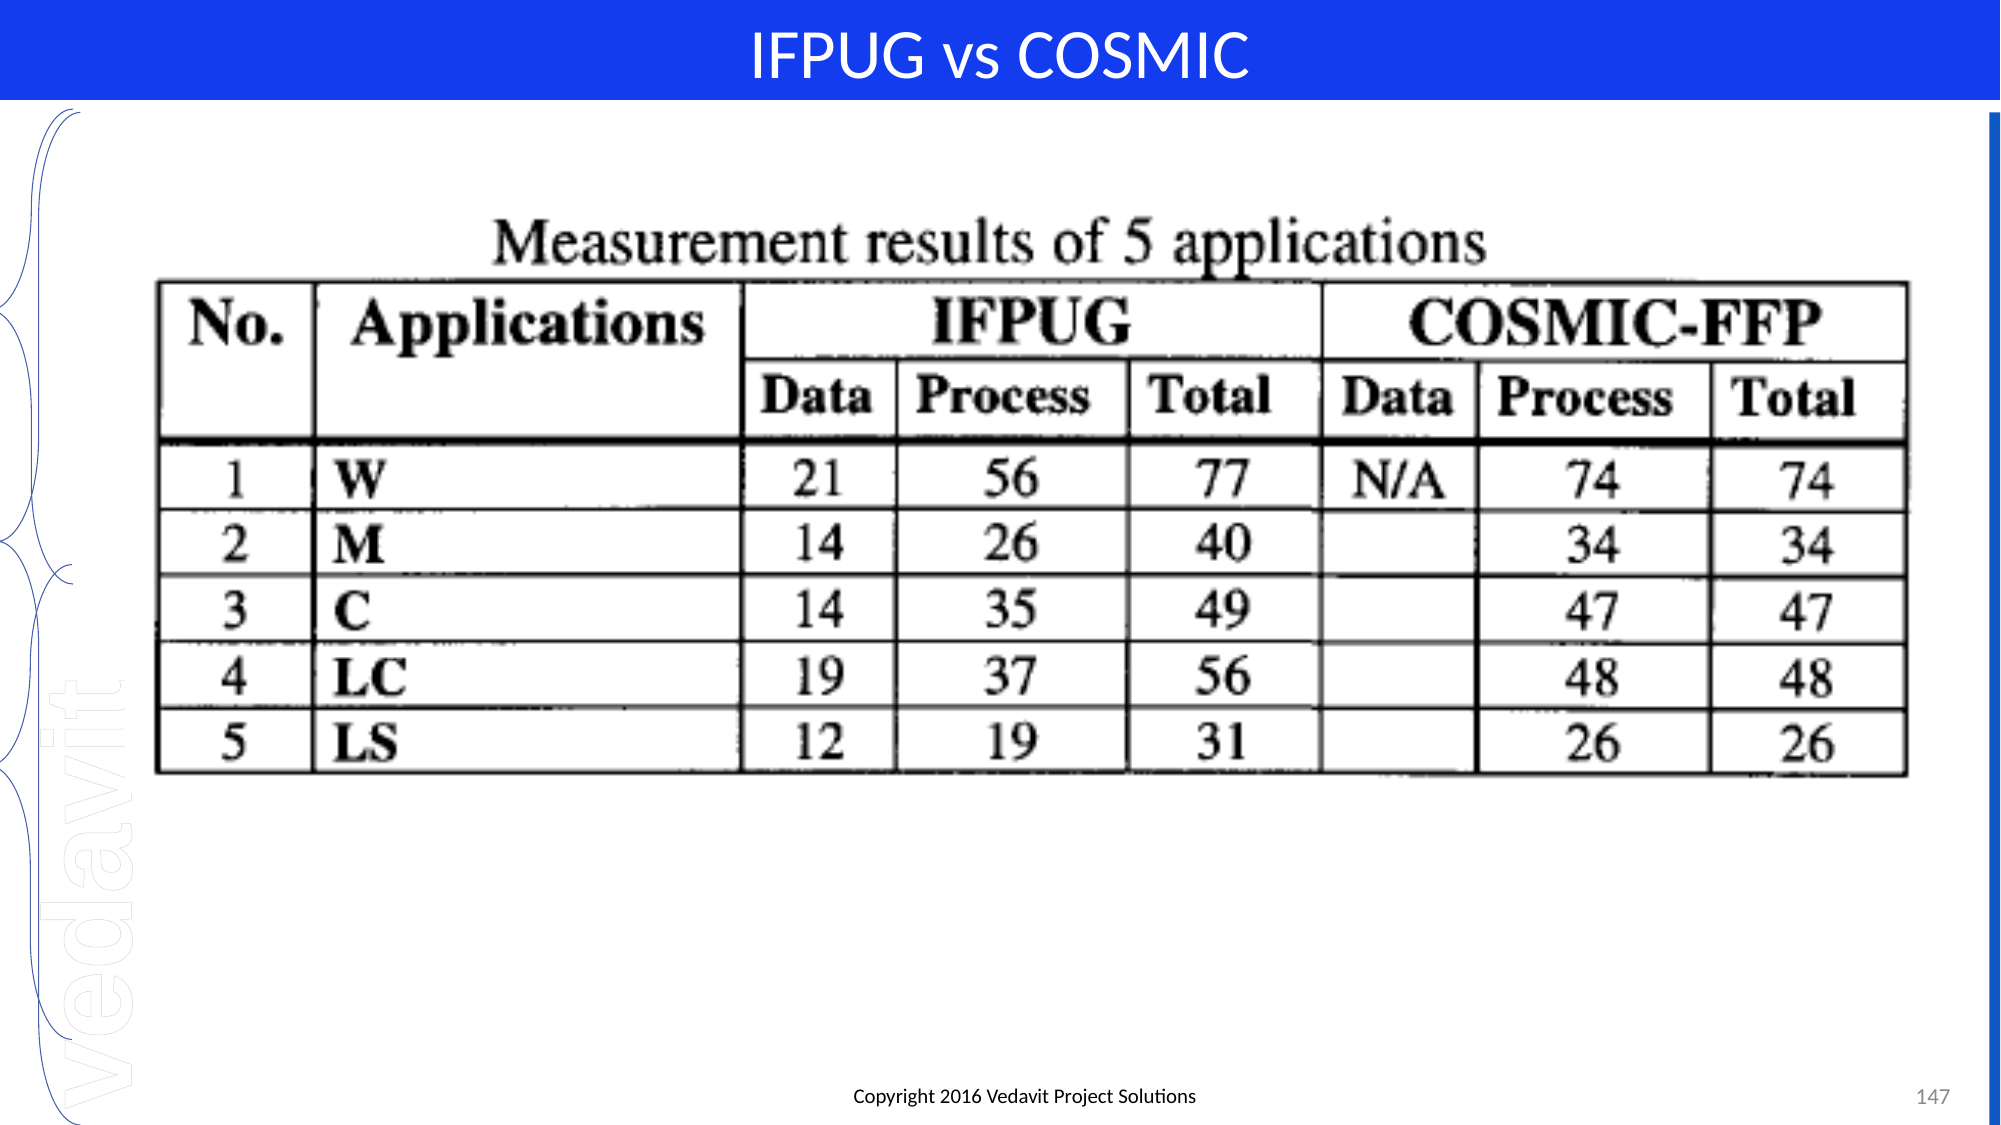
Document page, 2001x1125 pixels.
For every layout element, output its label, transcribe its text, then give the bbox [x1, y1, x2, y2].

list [124, 199, 1938, 794]
title IFPUG vs COSMIC [0, 0, 2000, 100]
slide_number 147 [1866, 1065, 2000, 1125]
